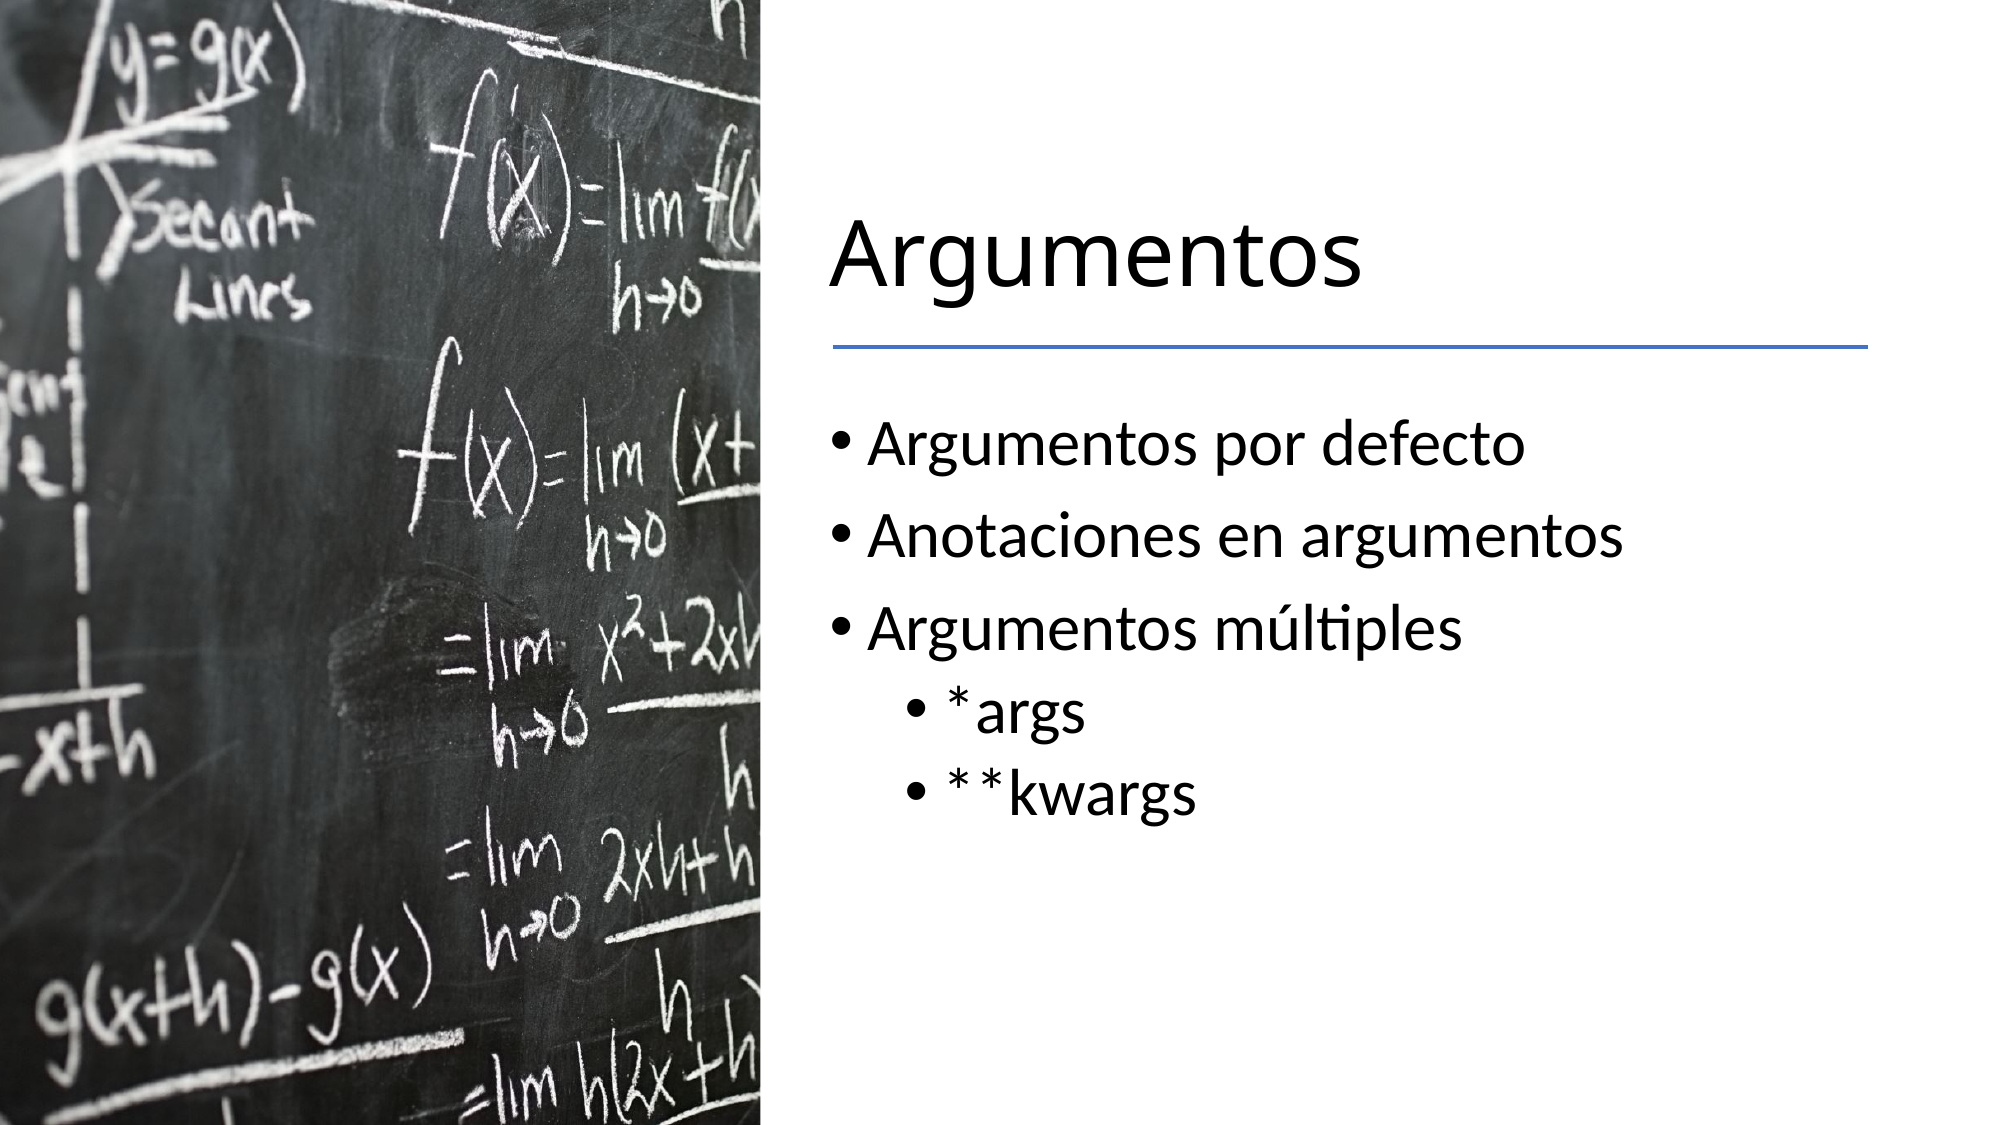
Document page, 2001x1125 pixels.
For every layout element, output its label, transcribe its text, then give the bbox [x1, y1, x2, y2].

picture [0, 0, 761, 1125]
title Argumentos [814, 103, 1895, 315]
list Argumentos por defecto Anotaciones en argumentos Argumentos múltiples *args **kwargs [814, 399, 1895, 1021]
